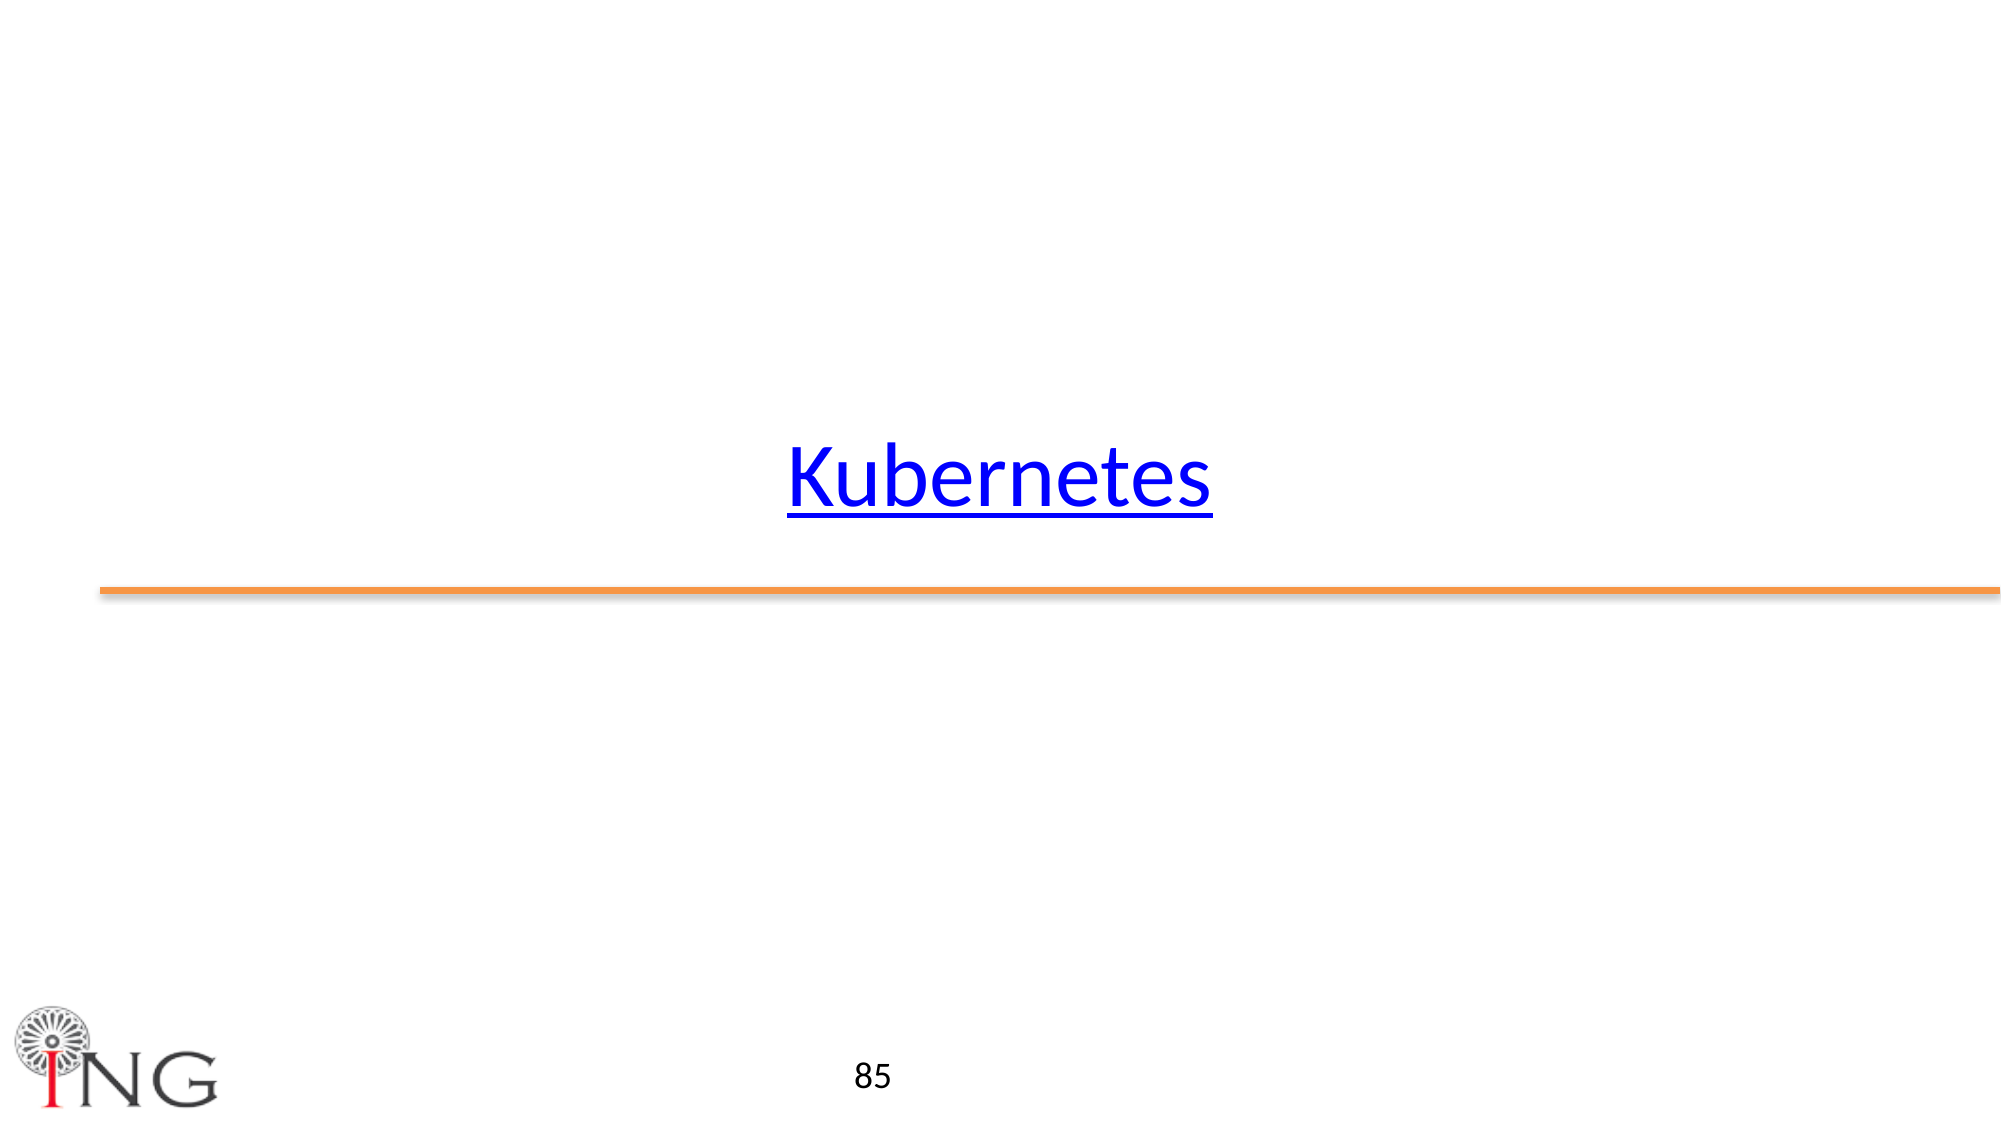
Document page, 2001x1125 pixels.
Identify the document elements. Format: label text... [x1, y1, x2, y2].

slide_number ‹#› [839, 1043, 1900, 1104]
title Kubernetes [150, 349, 1850, 591]
picture [0, 987, 244, 1125]
